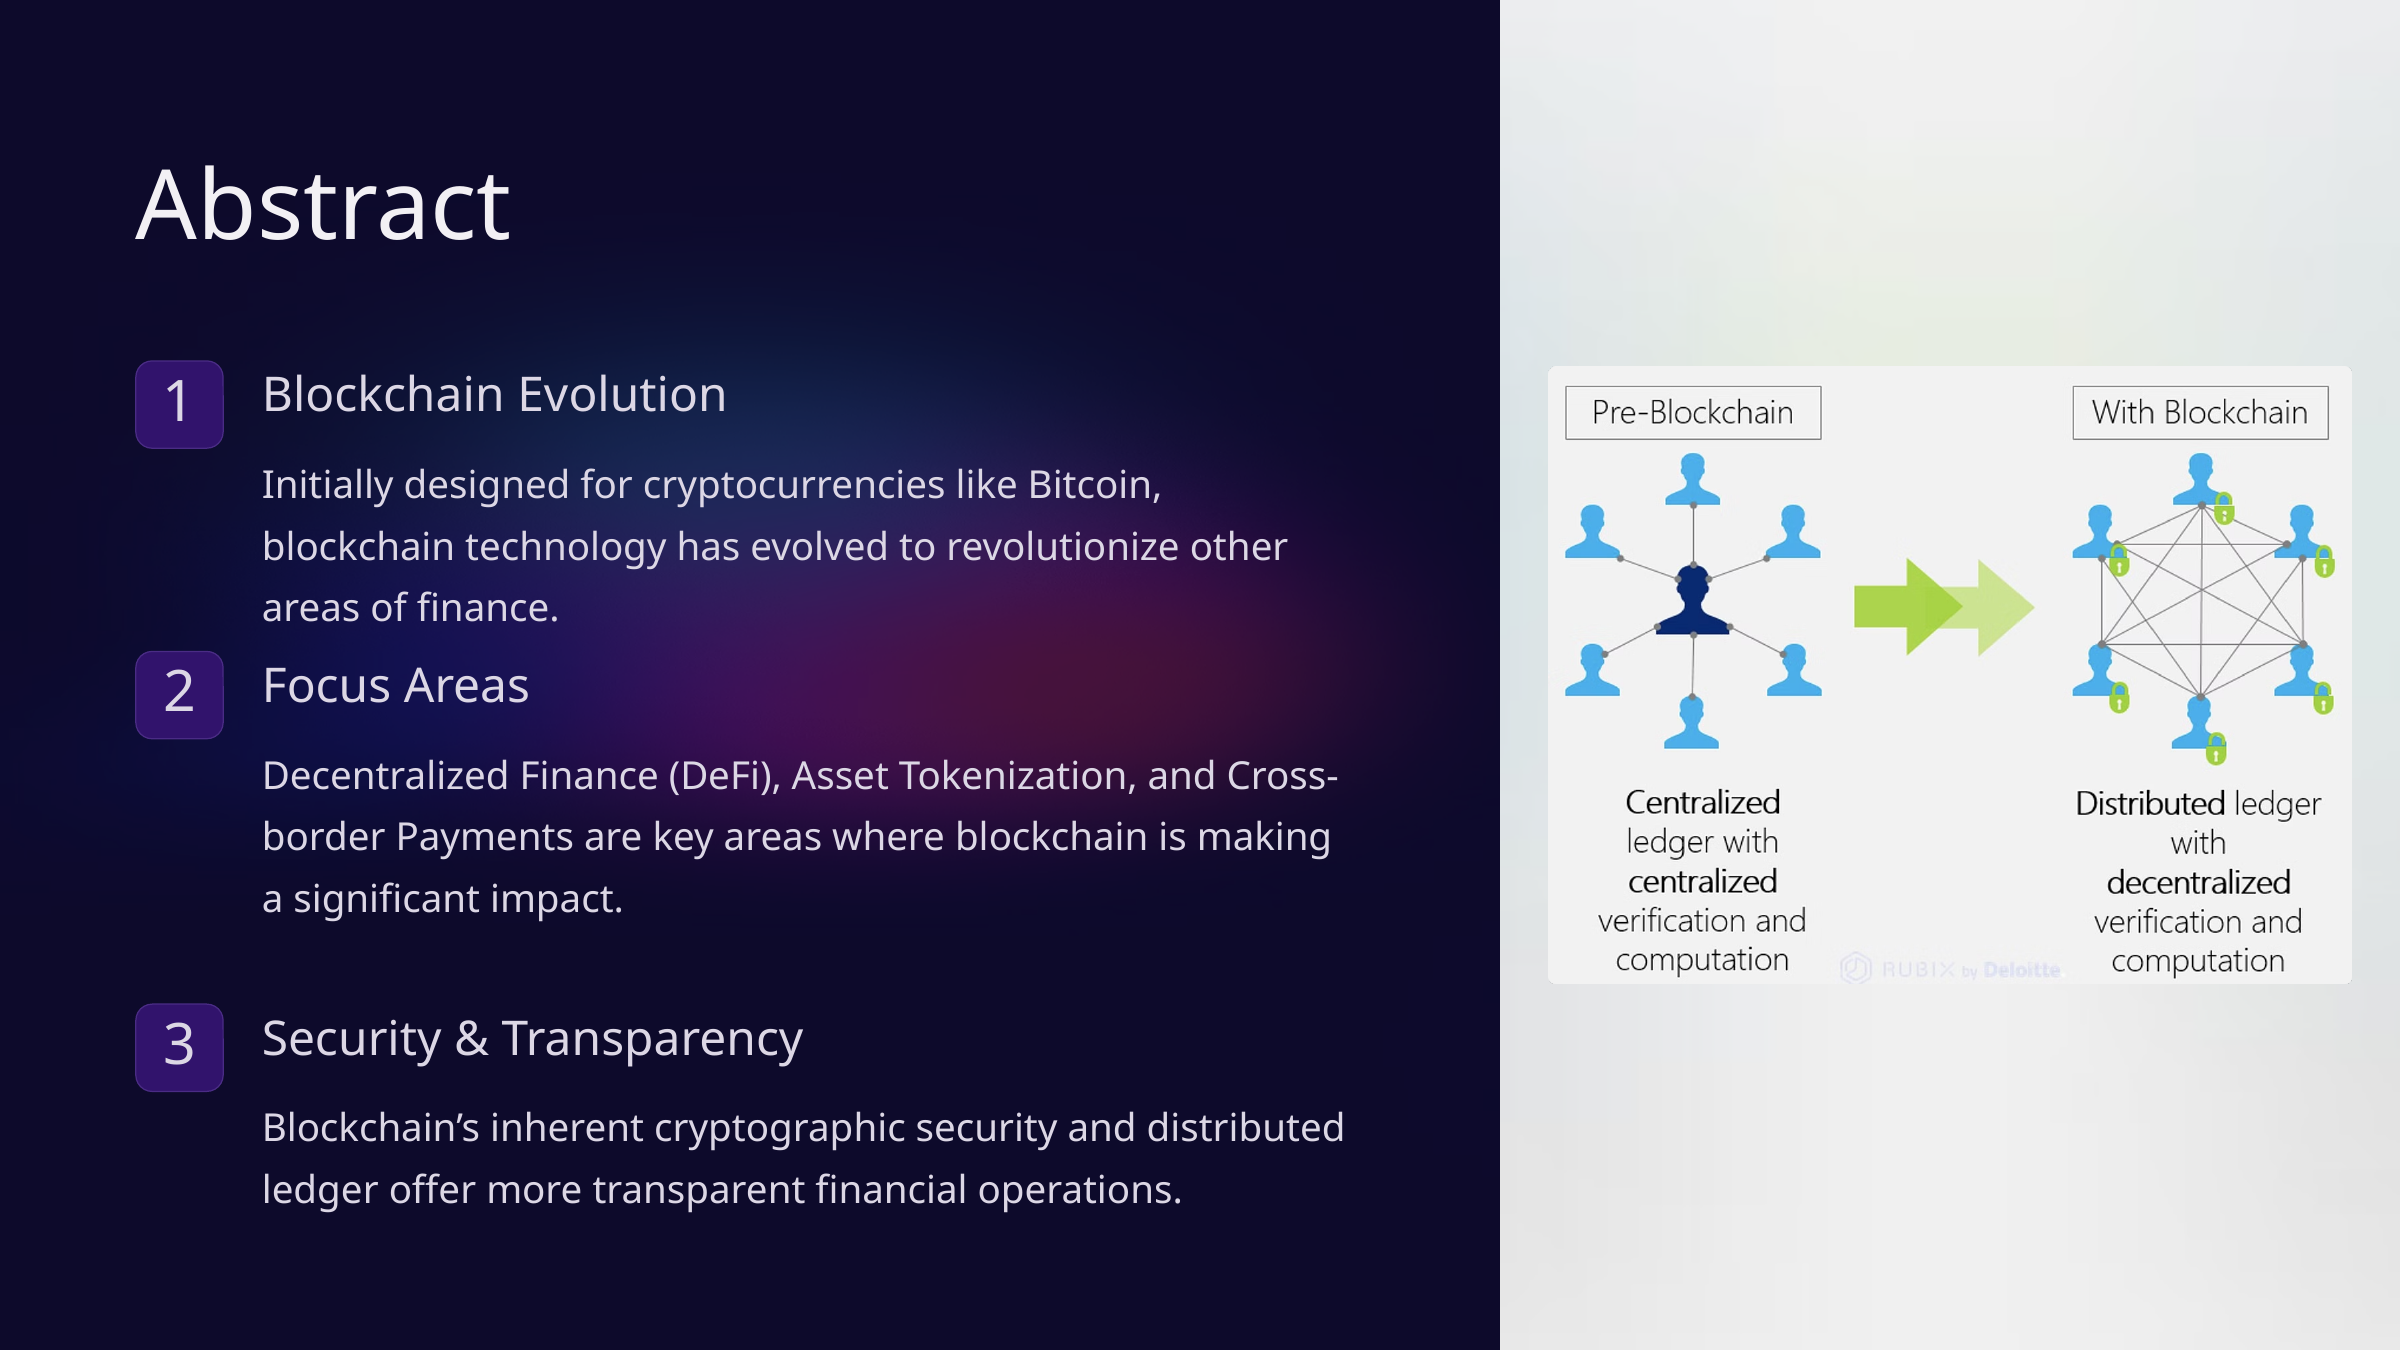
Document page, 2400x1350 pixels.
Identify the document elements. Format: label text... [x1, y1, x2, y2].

text_box 1 [168, 375, 190, 434]
text_box [135, 360, 224, 449]
text_box Focus Areas [261, 651, 748, 713]
text_box Security & Transparency [261, 1004, 842, 1065]
text_box Blockchain Evolution [261, 360, 774, 422]
text_box Decentralized Finance (DeFi), Asset Tokenization, and Cross-border Payments are key areas where blockchain is making a significant impact. [261, 735, 1365, 922]
text_box 3 [162, 1018, 196, 1077]
text_box Abstract [135, 137, 1106, 259]
picture [1499, 0, 2400, 1350]
text_box Blockchain’s inherent cryptographic security and distributed ledger offer more transparent financial operations. [261, 1088, 1365, 1213]
text_box Initially designed for cryptocurrencies like Bitcoin, blockchain technology has evolved to revolutionize other areas of finance. [261, 444, 1365, 569]
text_box [135, 651, 224, 739]
text_box [135, 1004, 224, 1092]
text_box 2 [162, 665, 196, 725]
